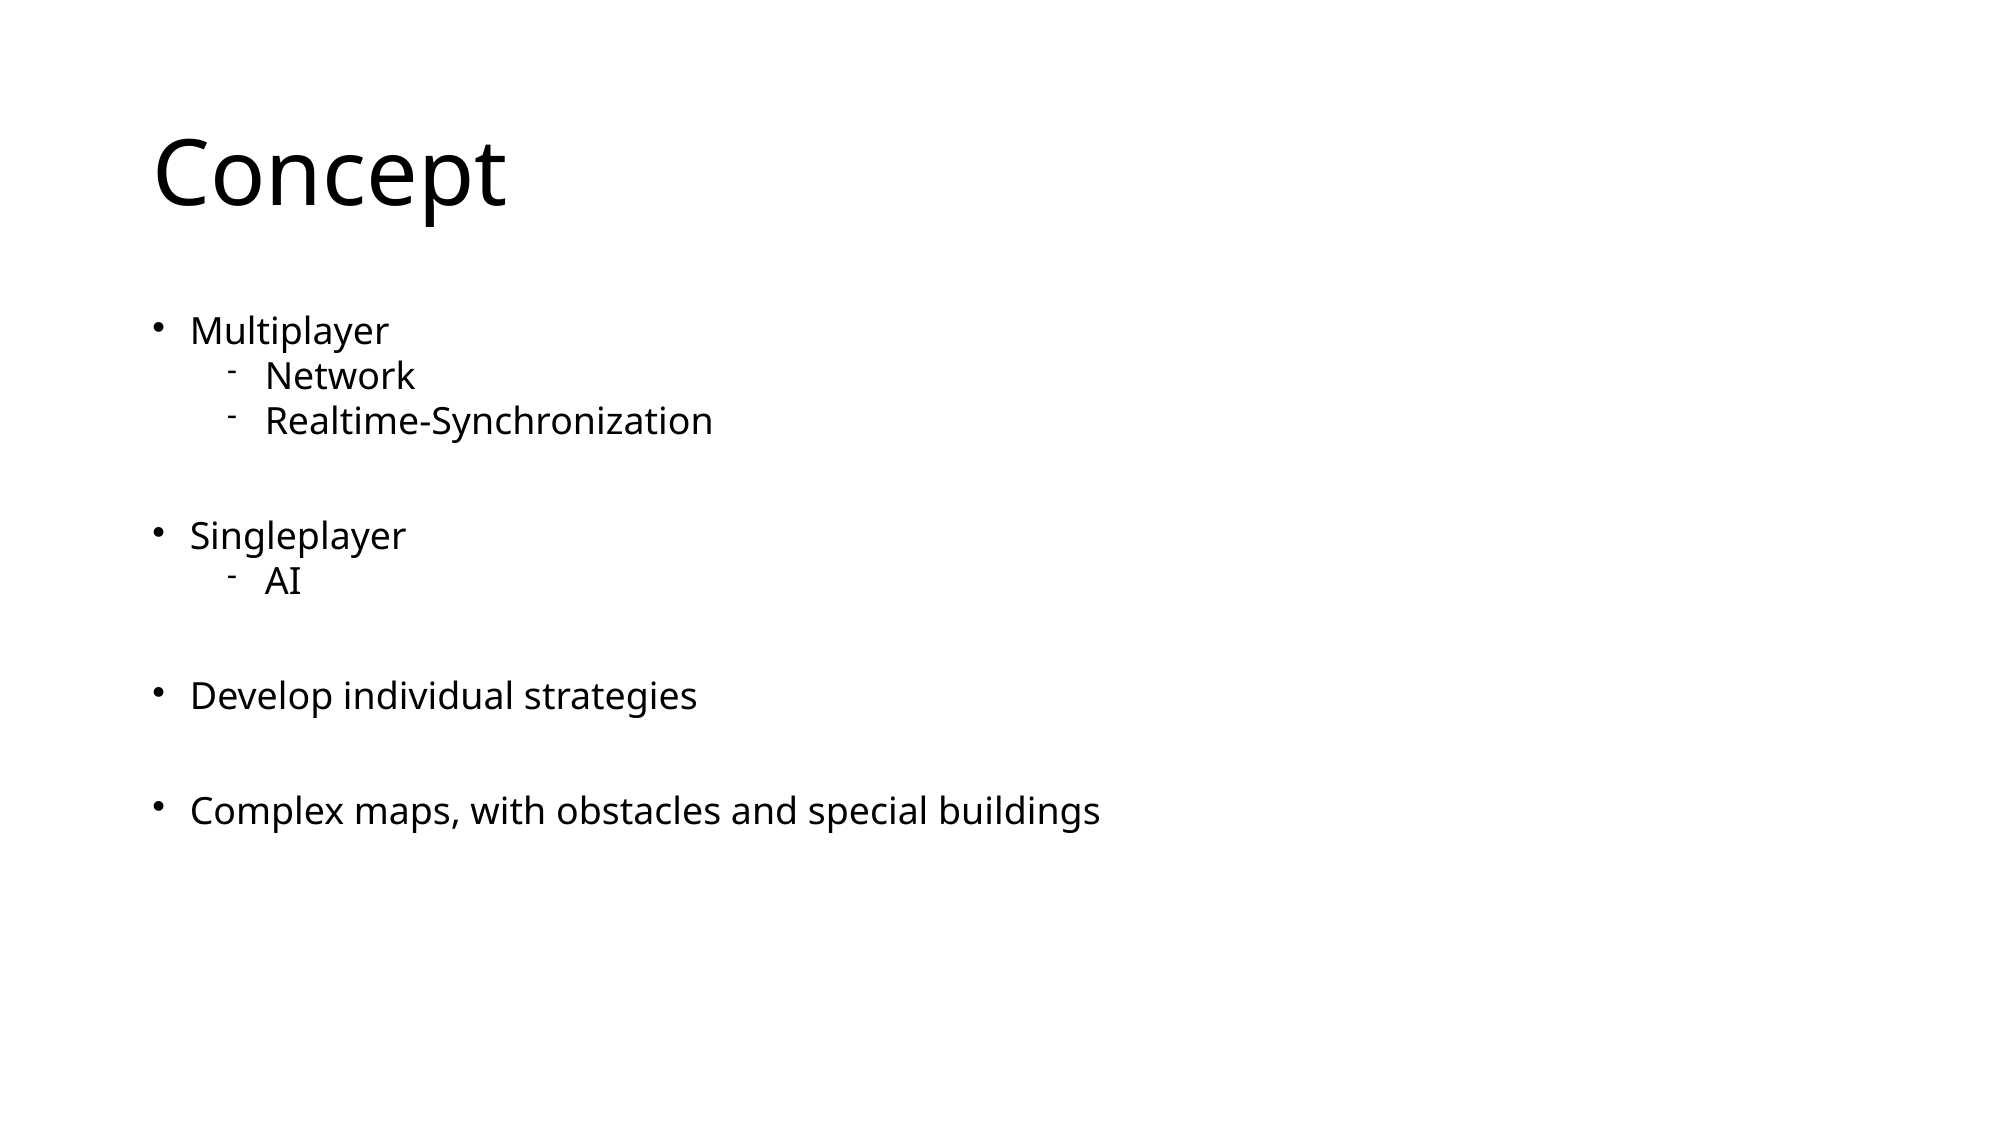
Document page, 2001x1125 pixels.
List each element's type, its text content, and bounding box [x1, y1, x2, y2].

text_box Concept [137, 59, 1863, 278]
text_box Multiplayer Network Realtime-Synchronization Singleplayer AI Develop individual strategies Complex maps, with obstacles and special buildings [137, 299, 1863, 1014]
